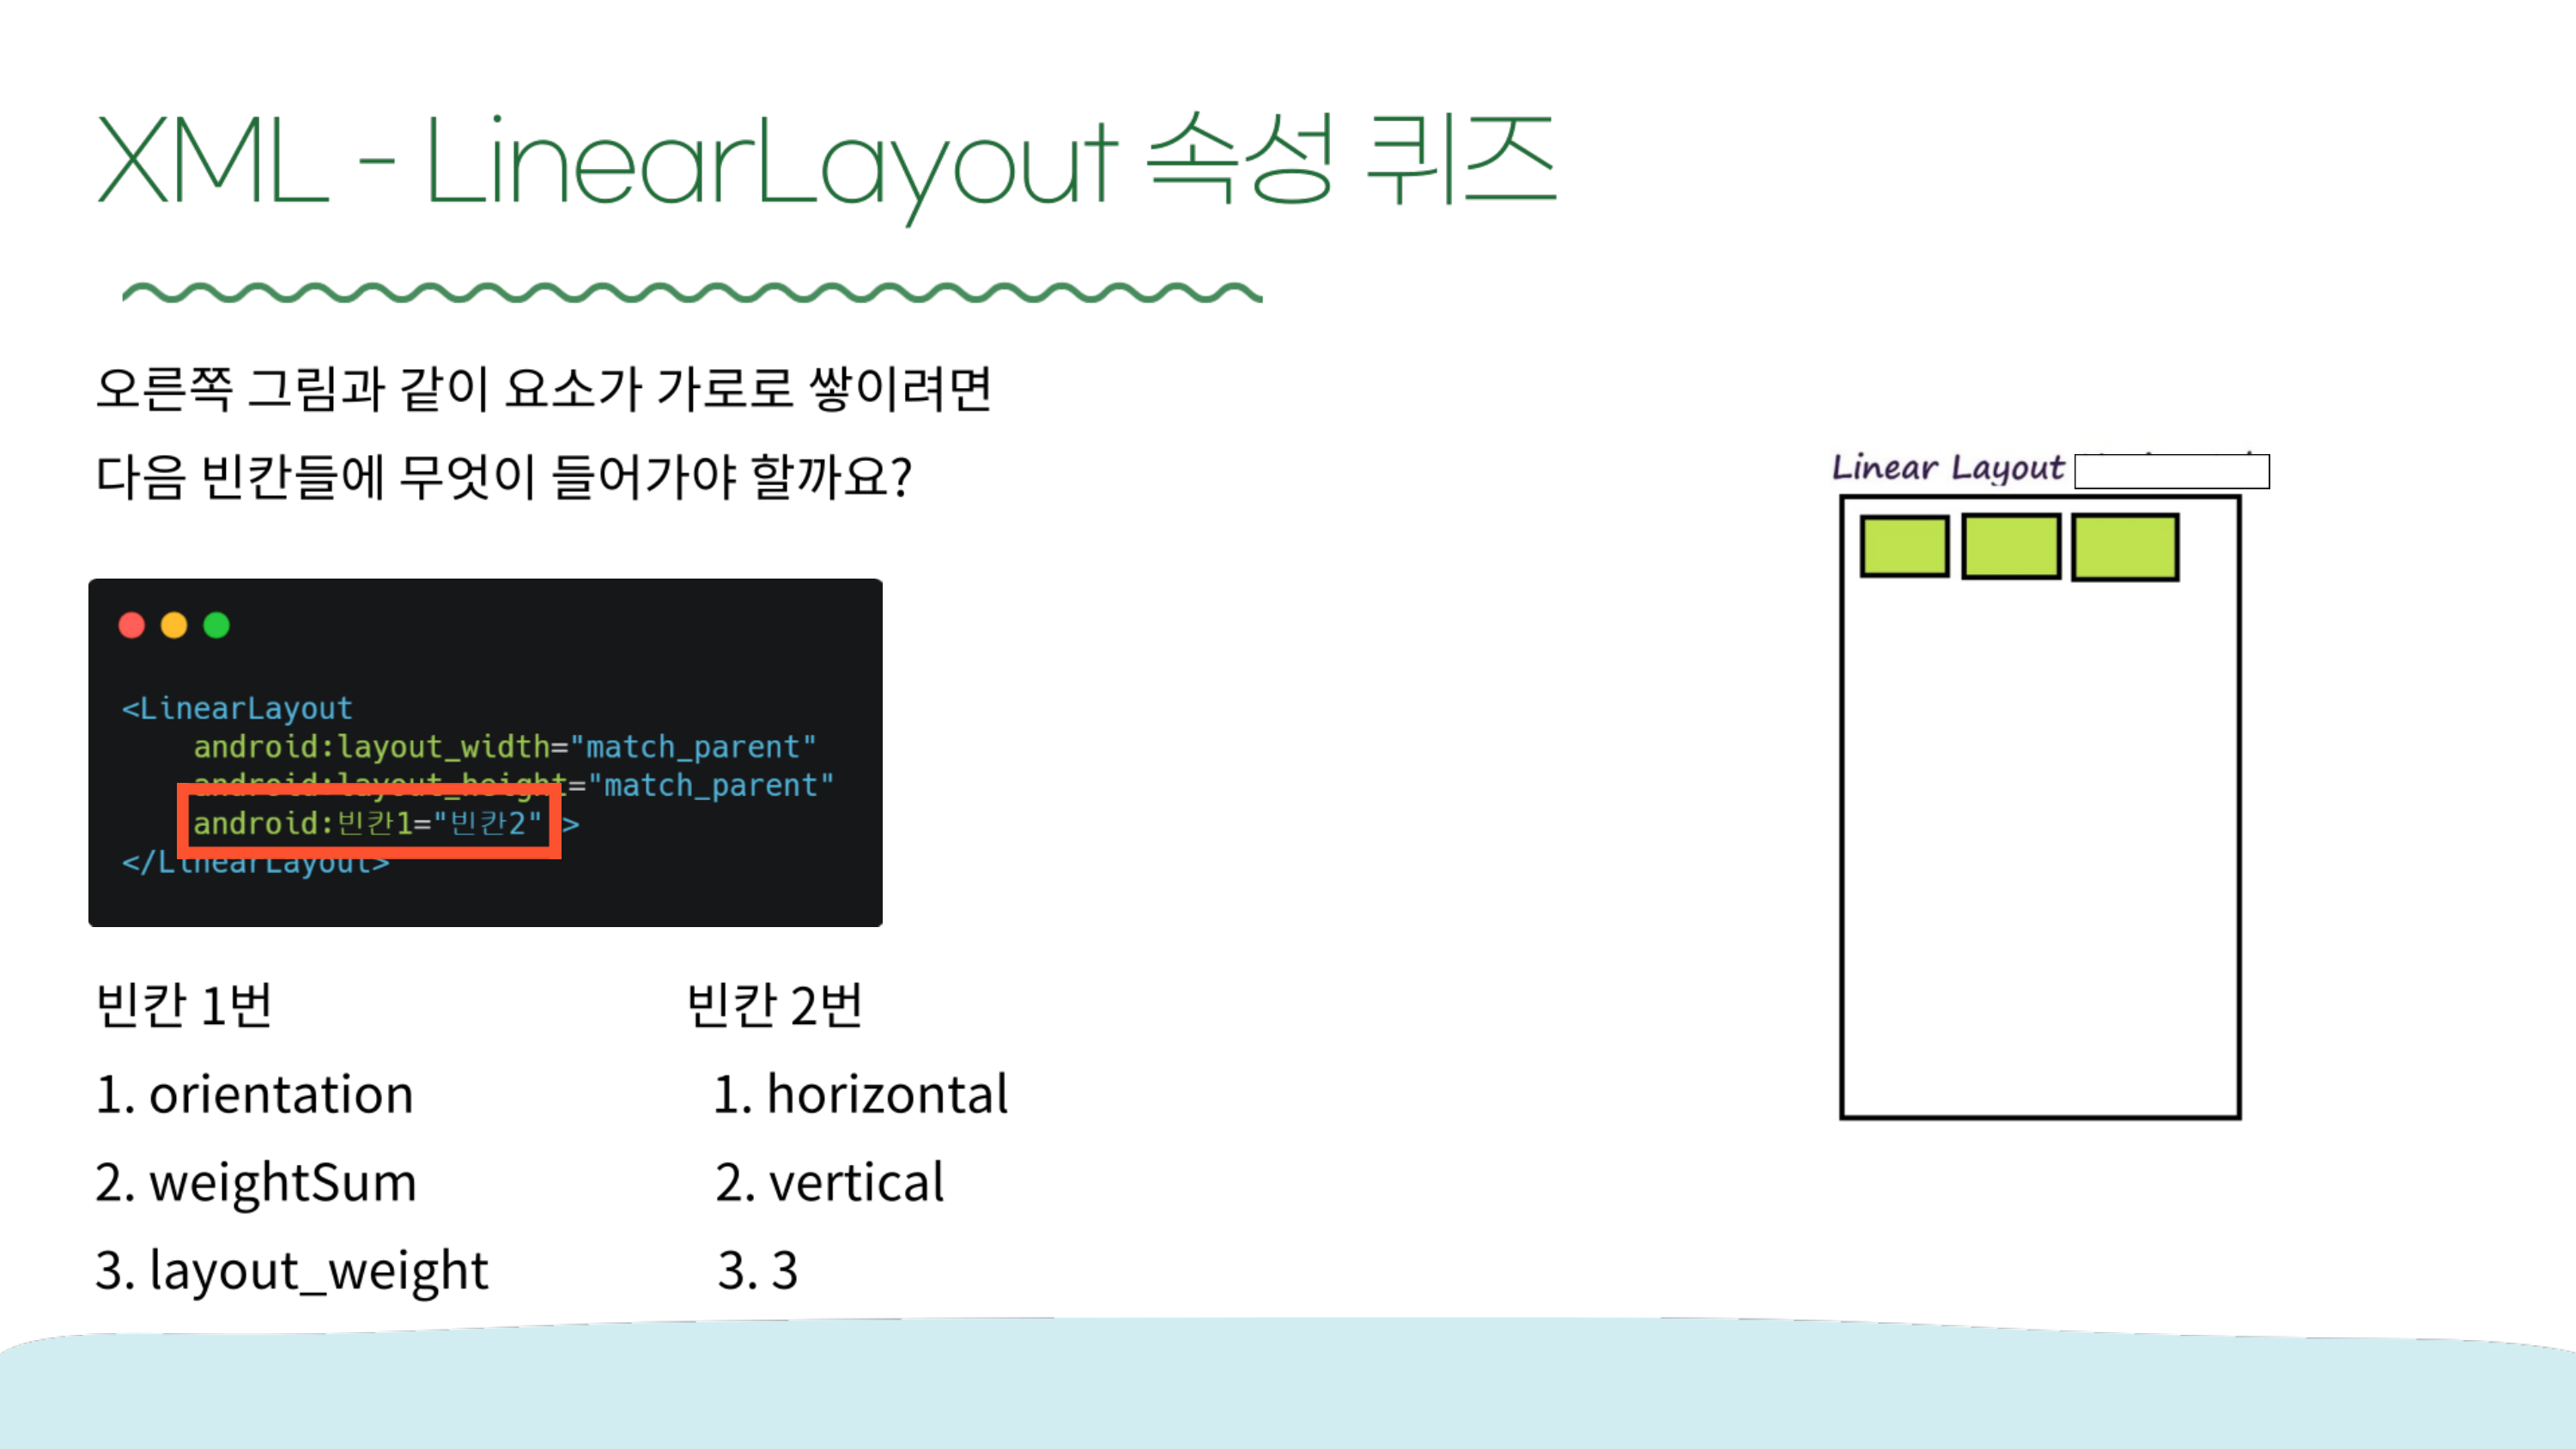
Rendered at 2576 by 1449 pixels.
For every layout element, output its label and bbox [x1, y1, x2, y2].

text_box [177, 783, 562, 859]
picture [87, 344, 1033, 1343]
picture [78, 77, 1613, 282]
text_box [0, 1316, 2576, 1449]
text_box [2074, 454, 2270, 490]
text_box [1822, 440, 2258, 1139]
text_box [122, 280, 1263, 304]
text_box [88, 579, 883, 927]
